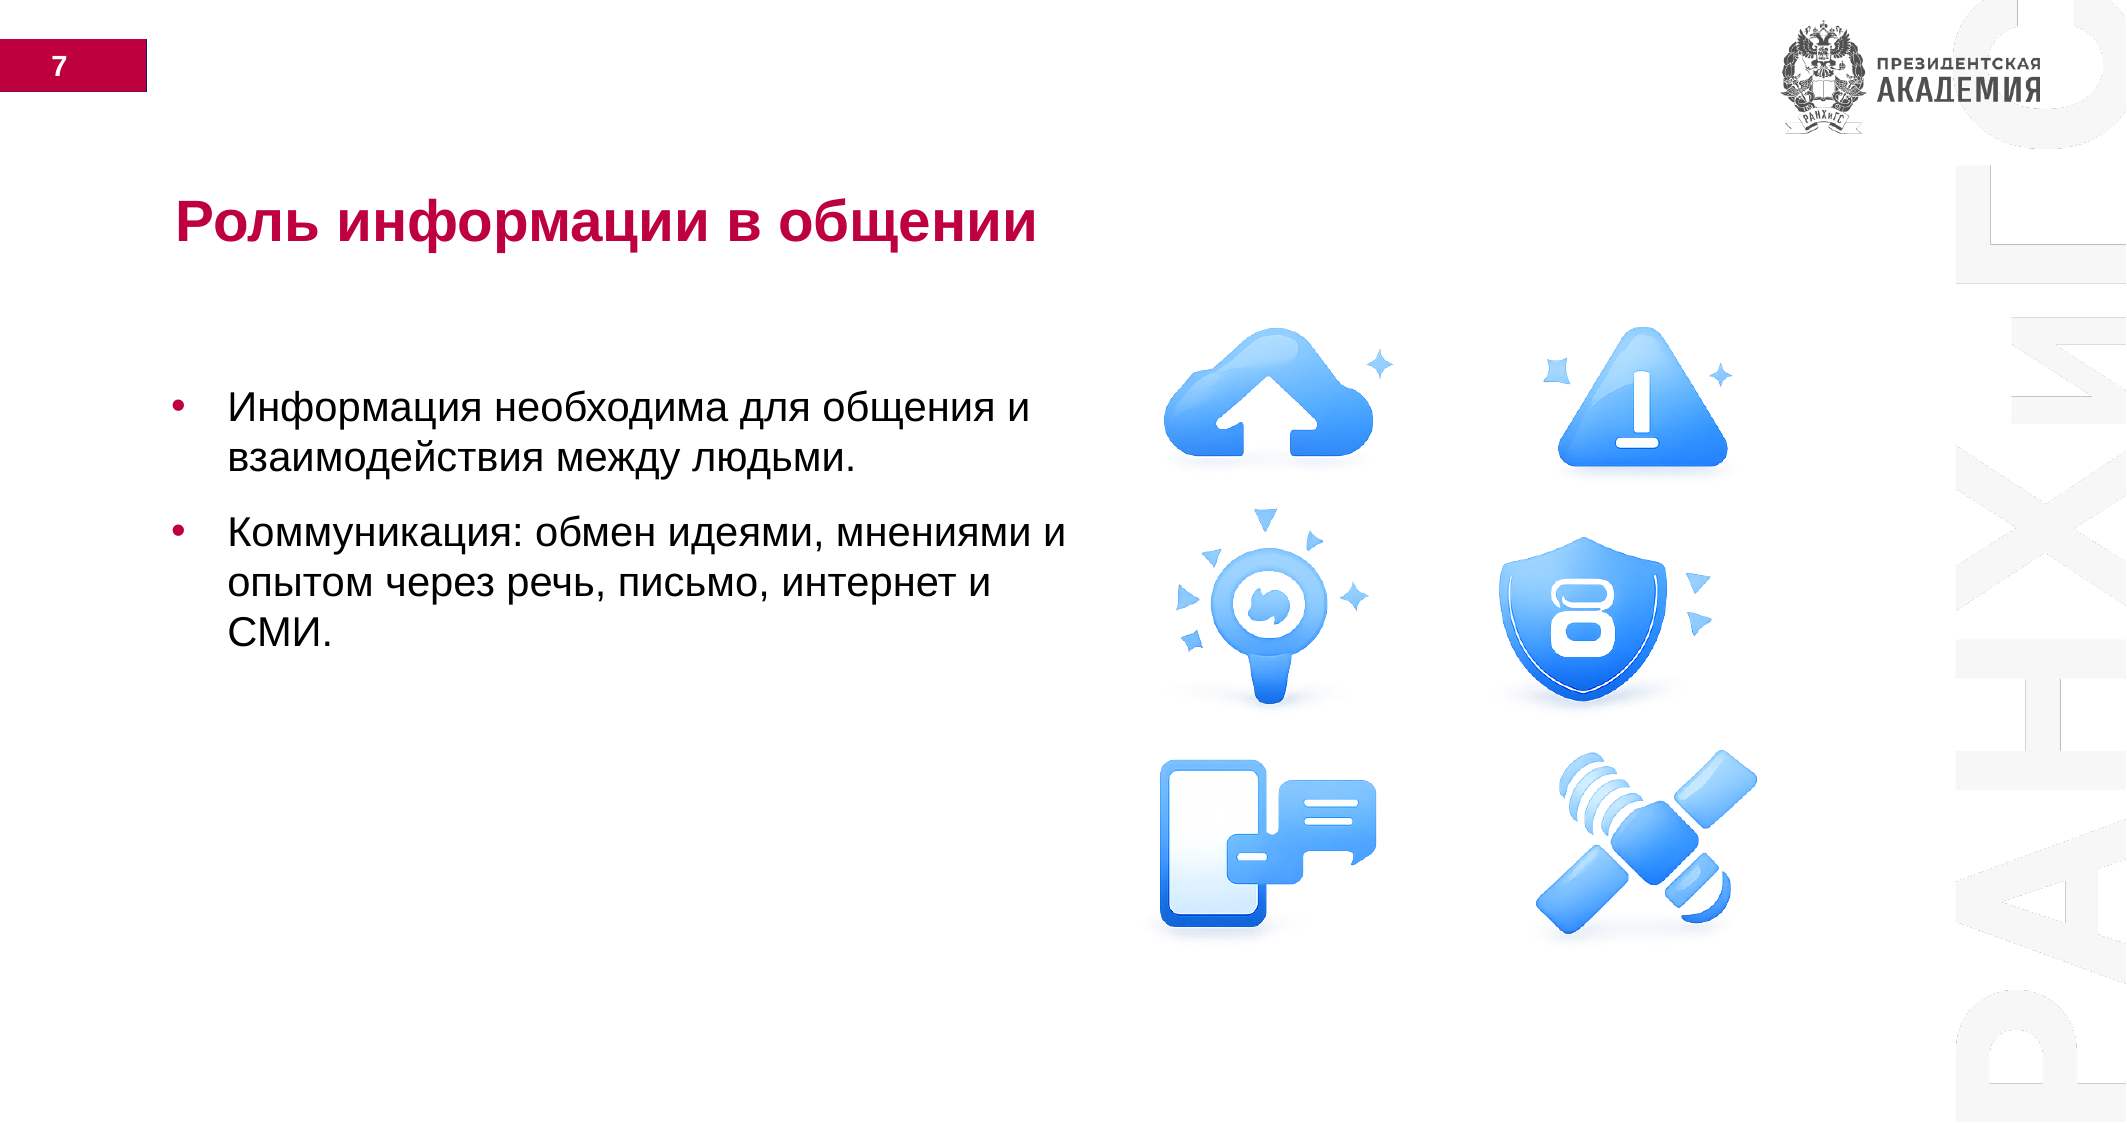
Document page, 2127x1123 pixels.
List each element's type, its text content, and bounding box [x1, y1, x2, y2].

text_box 7 [36, 40, 207, 90]
picture [1780, 0, 2126, 1122]
text_box Информация необходима для общения и взаимодействия между людьми. Коммуникация: обмен идеями, мнениями и опытом через речь, письмо, интернет и СМИ. [171, 380, 1043, 656]
picture [1043, 218, 1865, 1040]
text_box Роль информации в общении [175, 183, 1039, 254]
